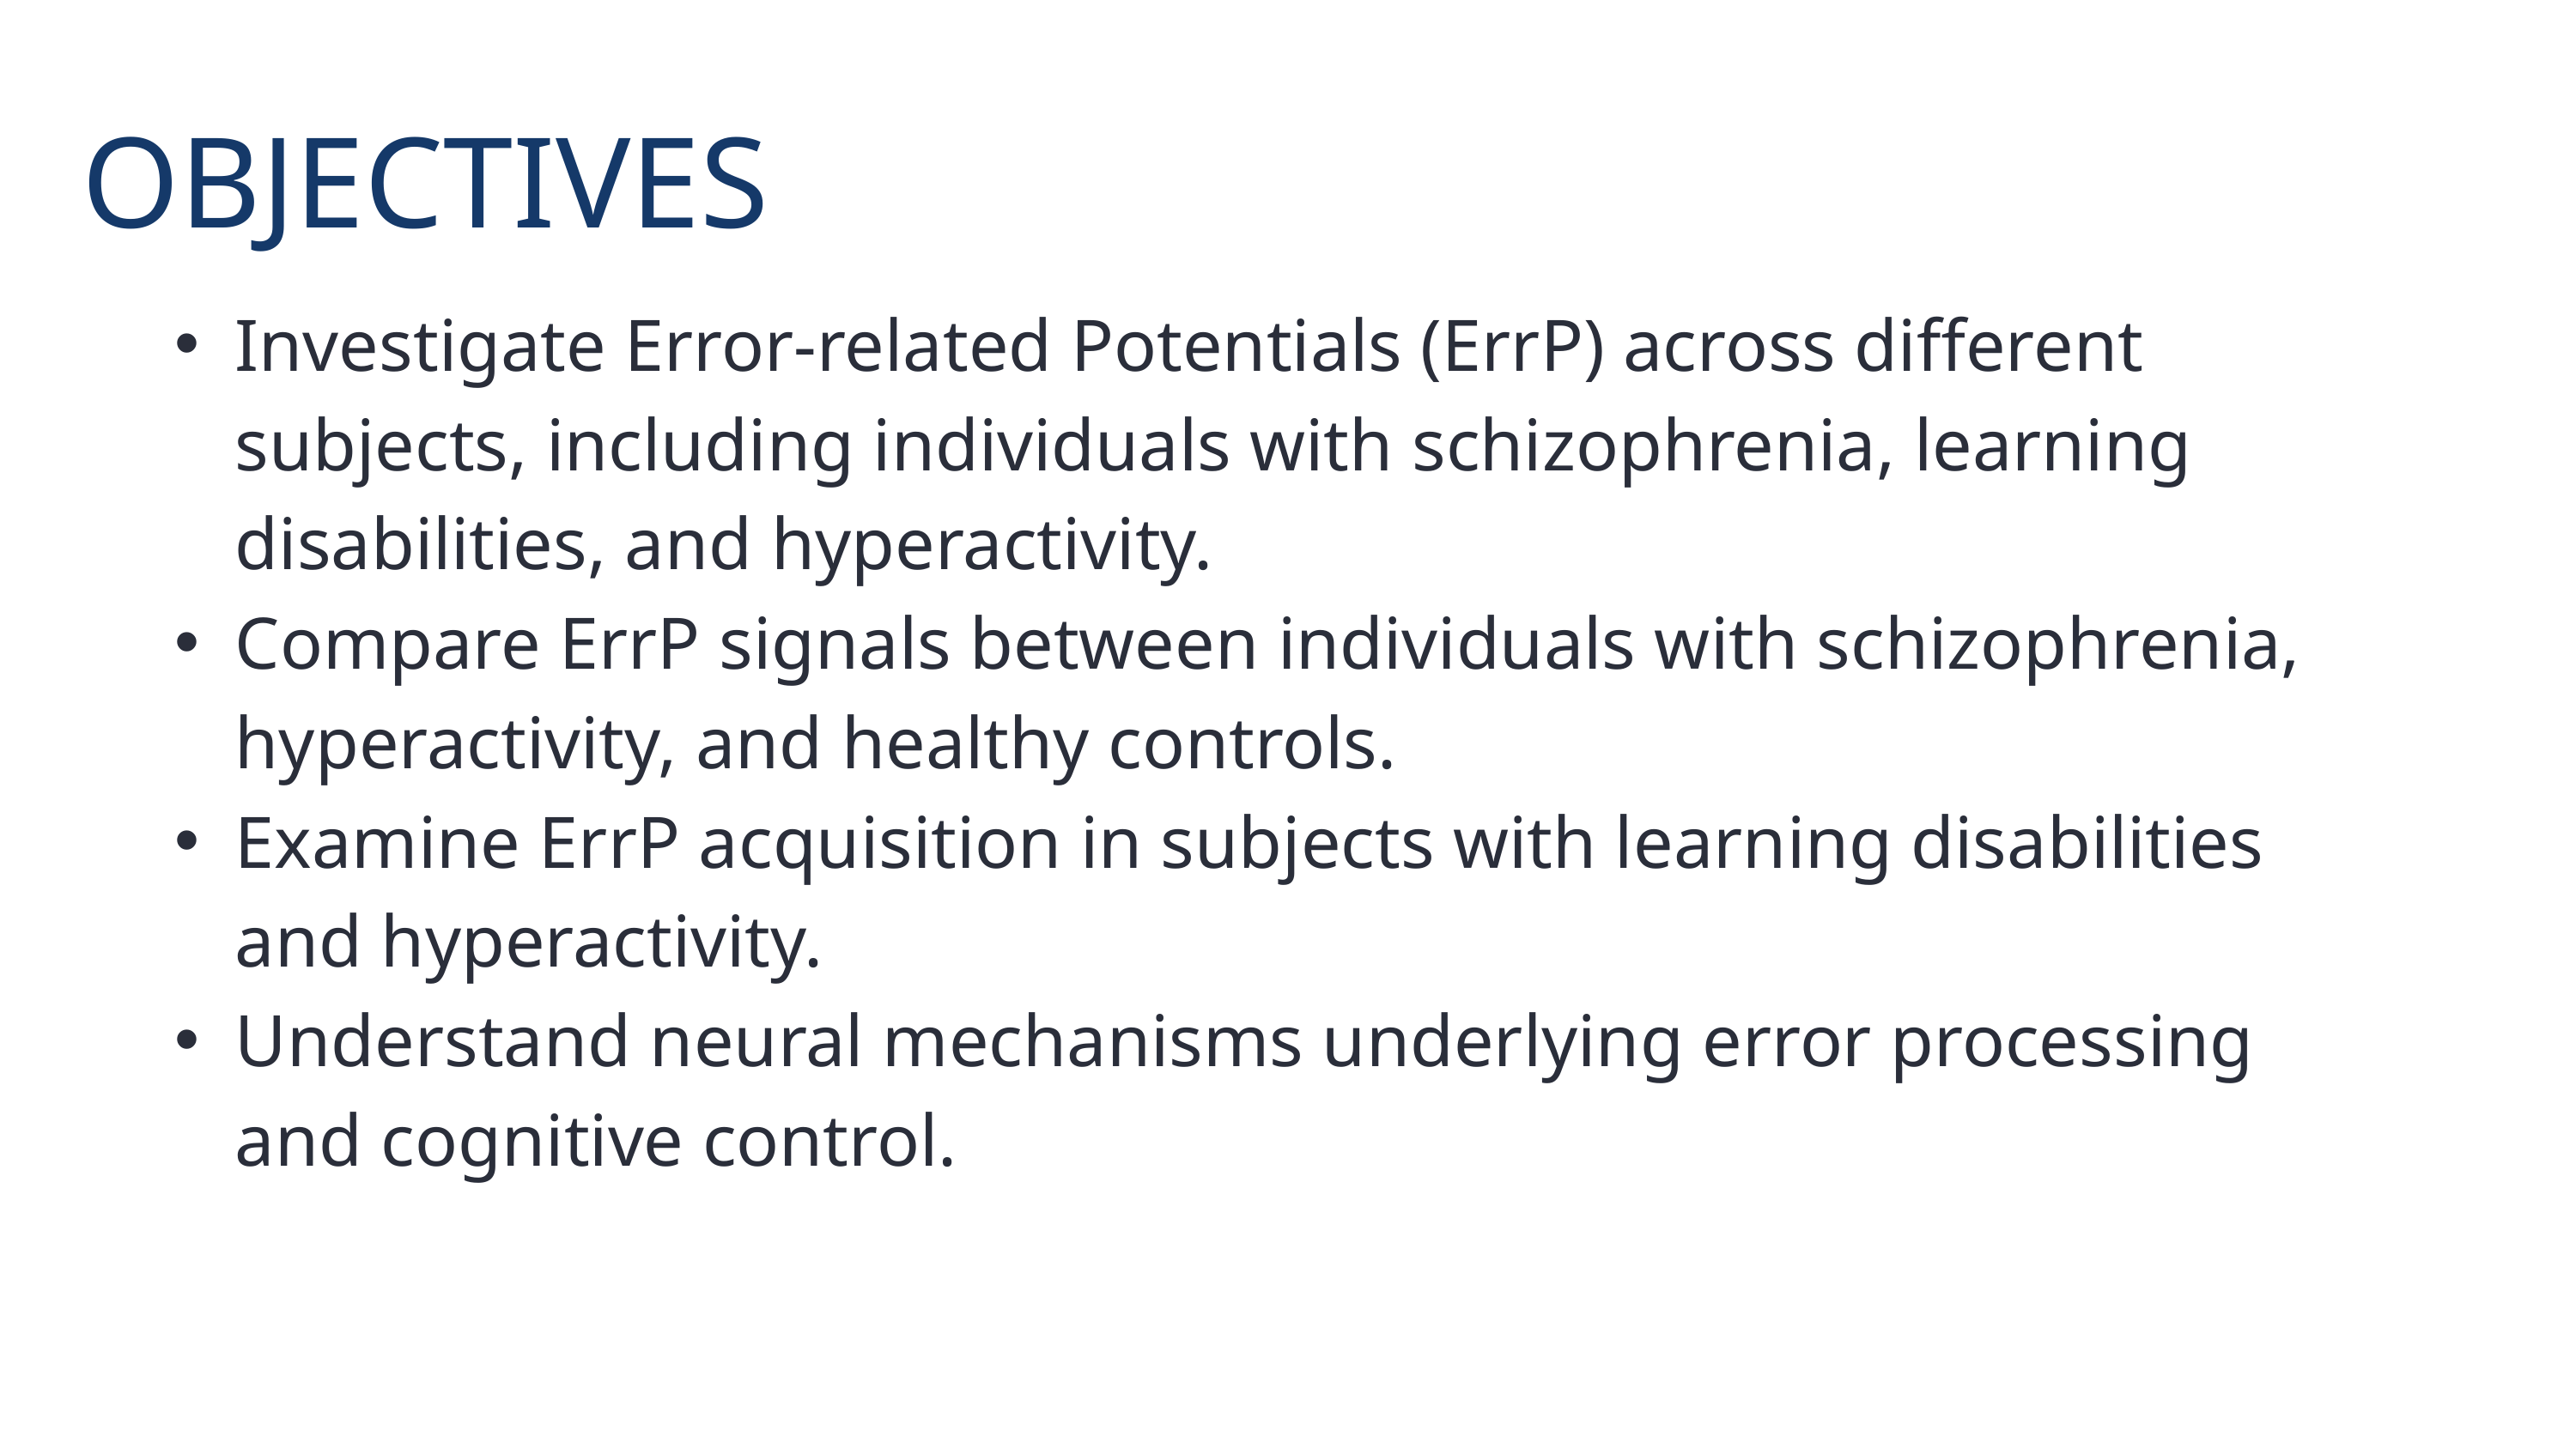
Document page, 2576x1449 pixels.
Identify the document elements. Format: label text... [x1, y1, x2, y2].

text_box Investigate Error-related Potentials (ErrP) across different subjects, including individuals with schizophrenia, learning disabilities, and hyperactivity. Compare ErrP signals between individuals with schizophrenia, hyperactivity, and healthy controls. Examine ErrP acquisition in subjects with learning disabilities and hyperactivity. Understand neural mechanisms underlying error processing and cognitive control. [114, 286, 2391, 1180]
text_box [82, 95, 1735, 498]
